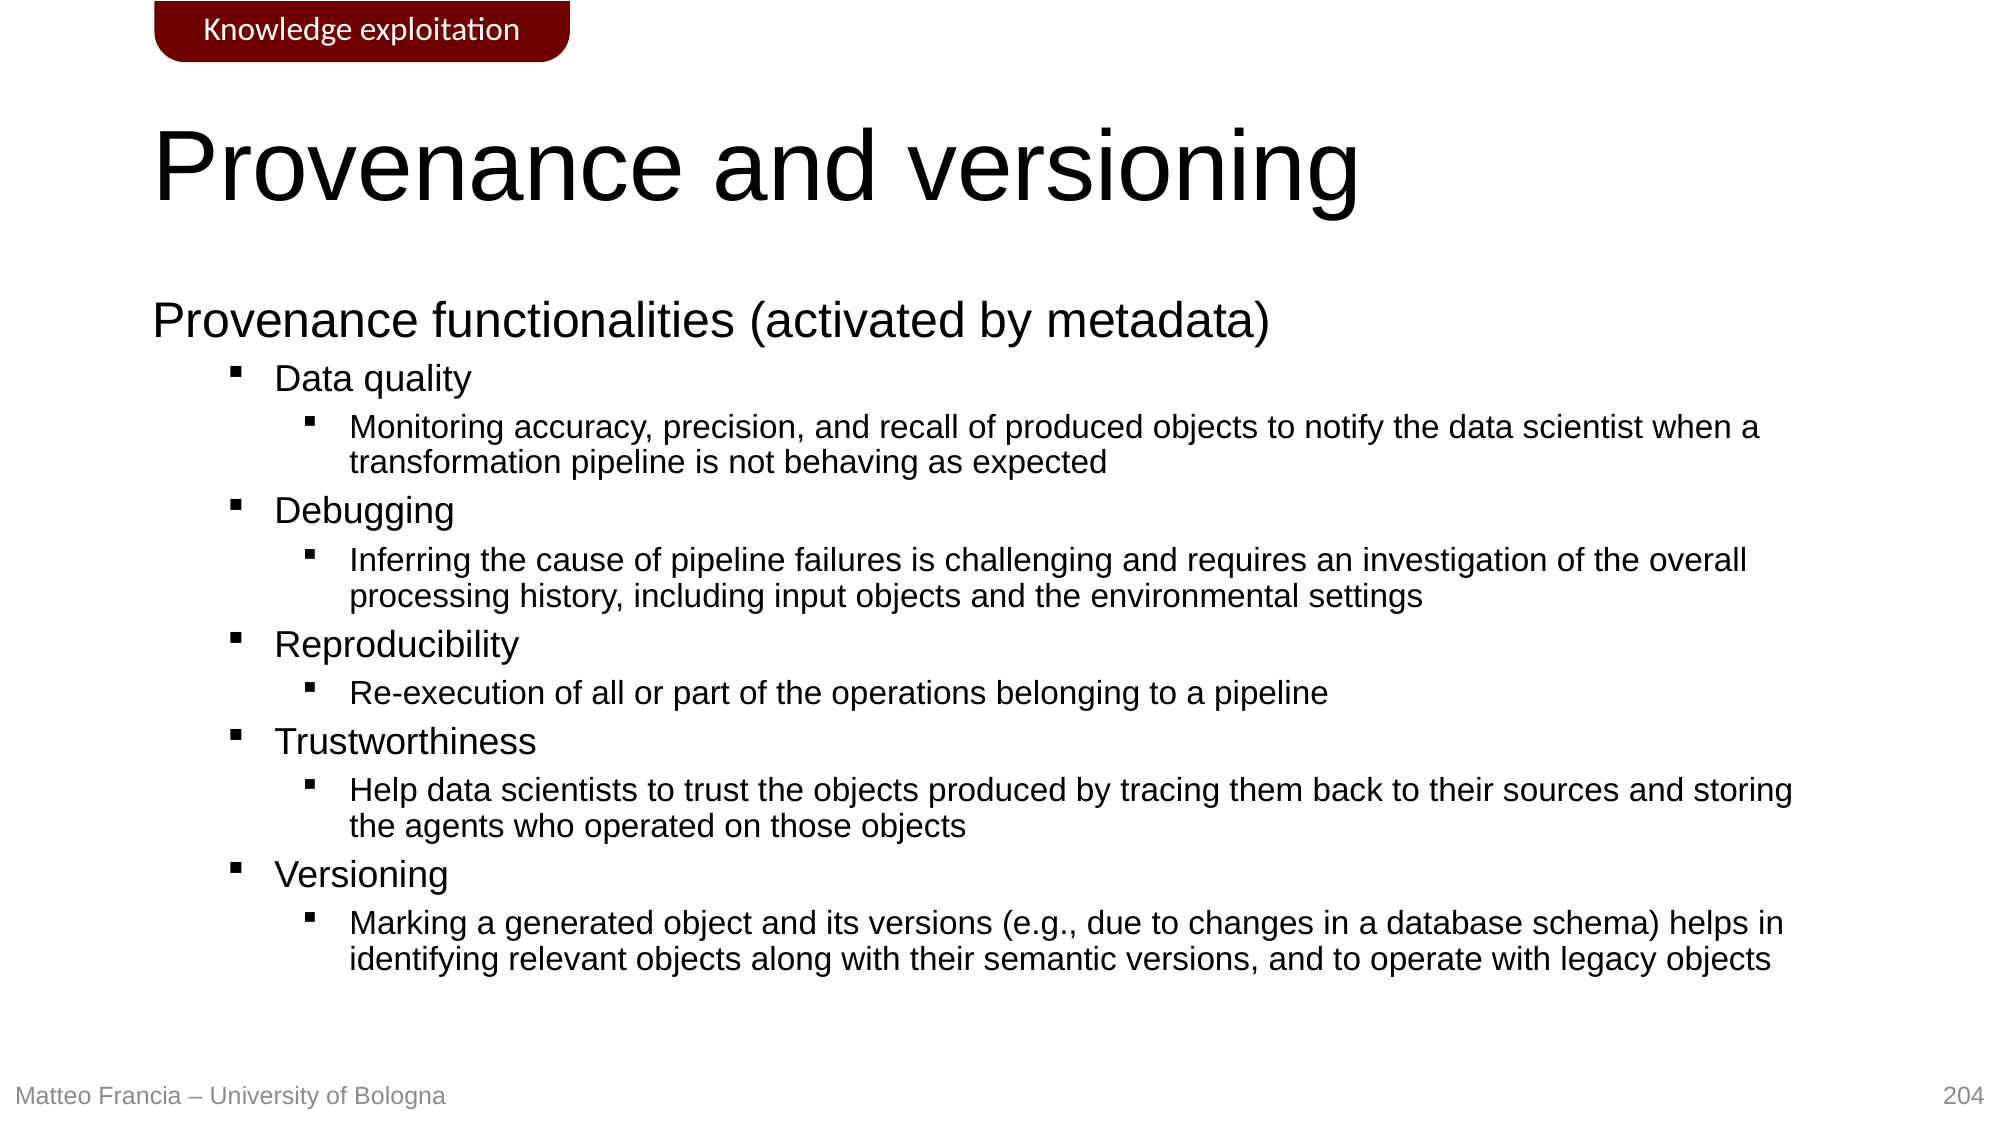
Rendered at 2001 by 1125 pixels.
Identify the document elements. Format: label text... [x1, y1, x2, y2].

footer Matteo Francia – University of Bologna [0, 1065, 466, 1125]
text_box Knowledge exploitation [154, 1, 570, 63]
slide_number 204 [1550, 1065, 2000, 1125]
list Provenance functionalities (activated by metadata) Data quality Monitoring accuracy, precision, and recall of produced objects to notify the data scientist when a transformation pipeline is not behaving as expected Debugging Inferring the cause of pipeline failures is challenging and requires an investigation of the overall processing history, including input objects and the environmental settings Reproducibility Re-execution of all or part of the operations belonging to a pipeline Trustworthiness Help data scientists to trust the objects produced by tracing them back to their sources and storing the agents who operated on those objects Versioning Marking a generated object and its versions (e.g., due to changes in a database schema) helps in identifying relevant objects along with their semantic versions, and to operate with legacy objects [137, 278, 1863, 993]
title Provenance and versioning [137, 59, 1863, 278]
